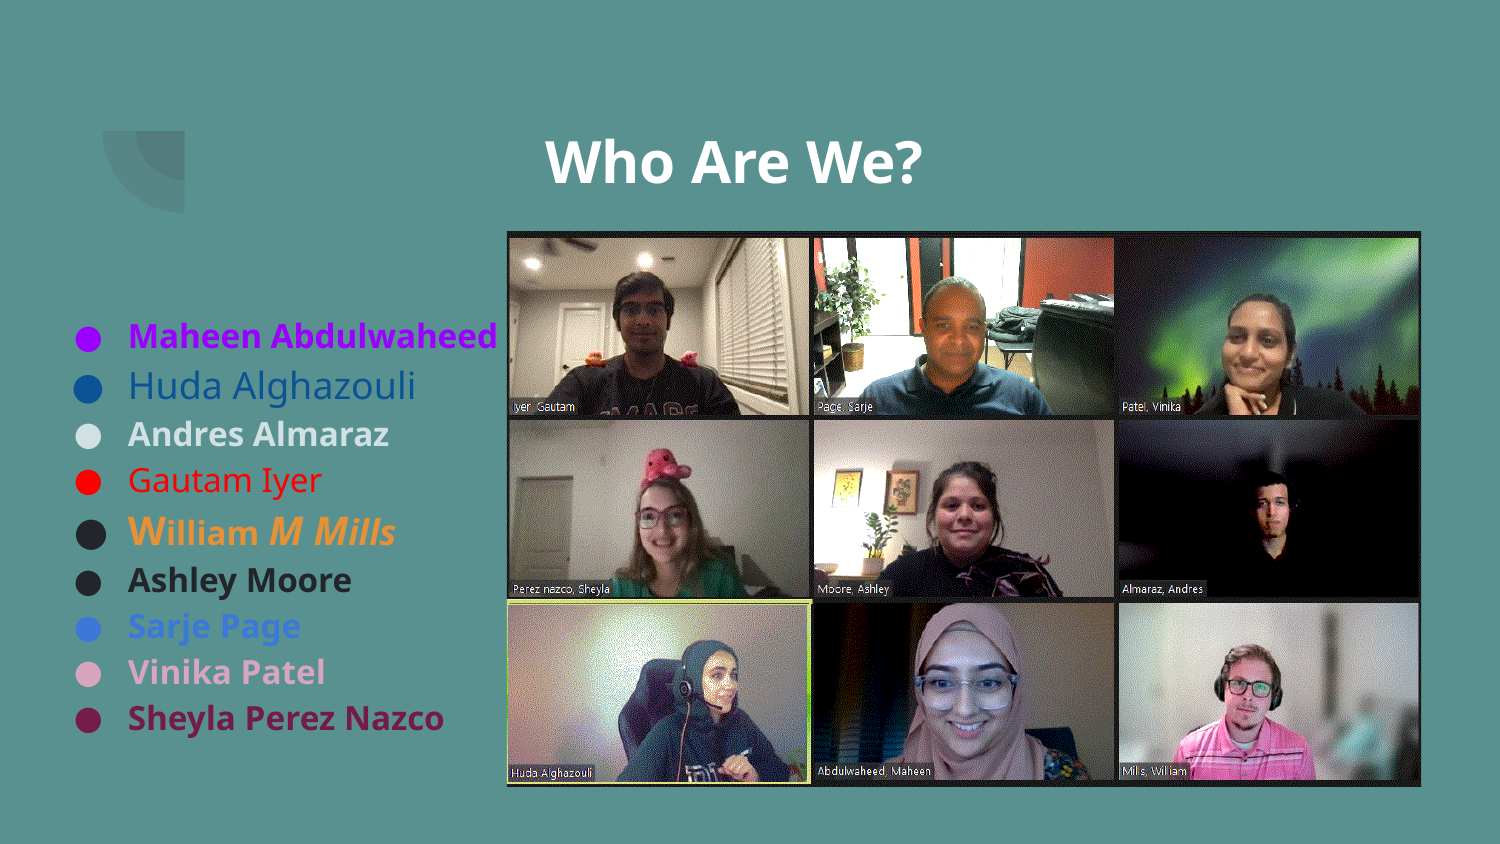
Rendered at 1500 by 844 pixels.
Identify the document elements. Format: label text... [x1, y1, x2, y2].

title Who Are We? [173, 94, 1327, 259]
picture [506, 230, 1422, 787]
list Maheen Abdulwaheed Huda Alghazouli Andres Almaraz Gautam Iyer William M Mills Ashley Moore Sarje Page Vinika Patel Sheyla Perez Nazco [37, 294, 501, 757]
